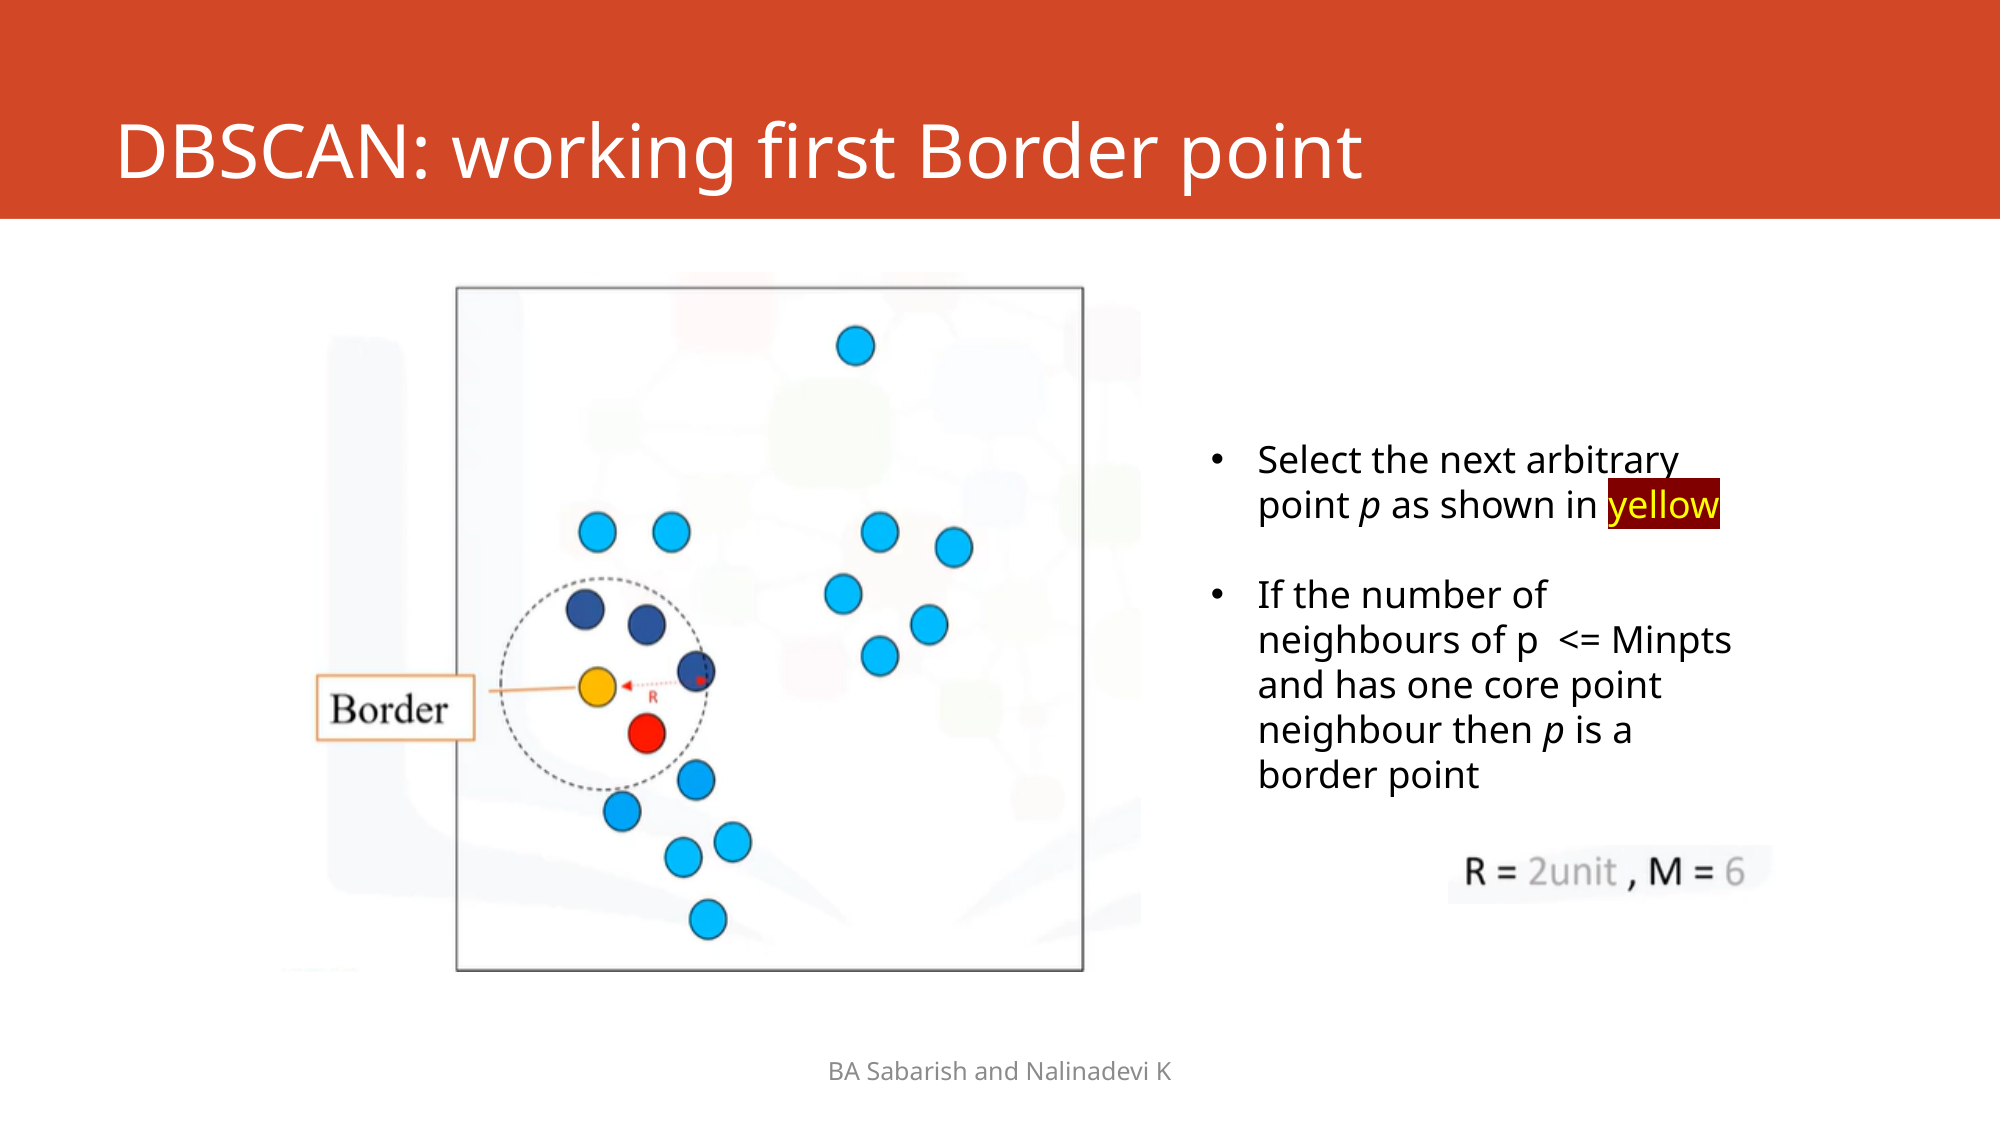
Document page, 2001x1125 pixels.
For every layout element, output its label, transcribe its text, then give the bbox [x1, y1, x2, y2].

picture [279, 272, 1141, 972]
footer BA Sabarish and Nalinadevi K [762, 1042, 1238, 1103]
title DBSCAN: working first Border point [99, 0, 1863, 202]
text_box Select the next arbitrary point p as shown in yellow If the number of neighbours of p <= Minpts and has one core point neighbour then p is a border point [1195, 428, 1775, 804]
picture [1448, 845, 1786, 904]
